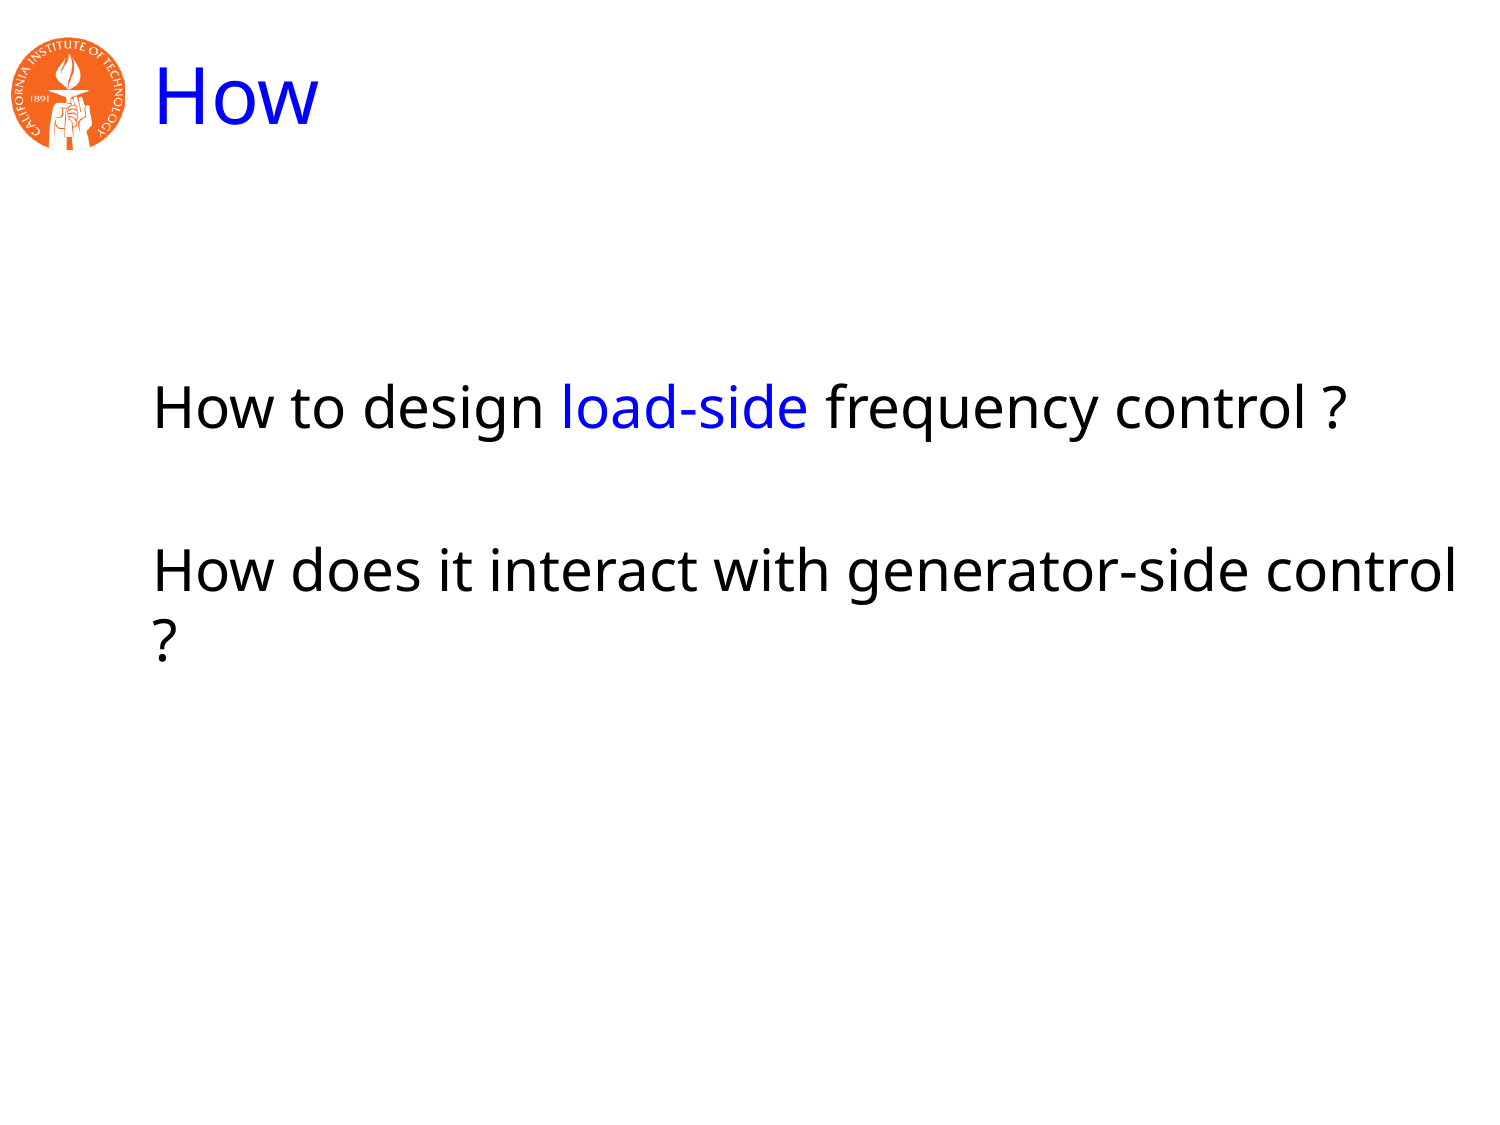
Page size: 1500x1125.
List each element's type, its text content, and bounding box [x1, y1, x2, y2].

list How to design load-side frequency control ? How does it interact with generator-side control ? [137, 362, 1476, 713]
title How [137, 37, 1463, 176]
